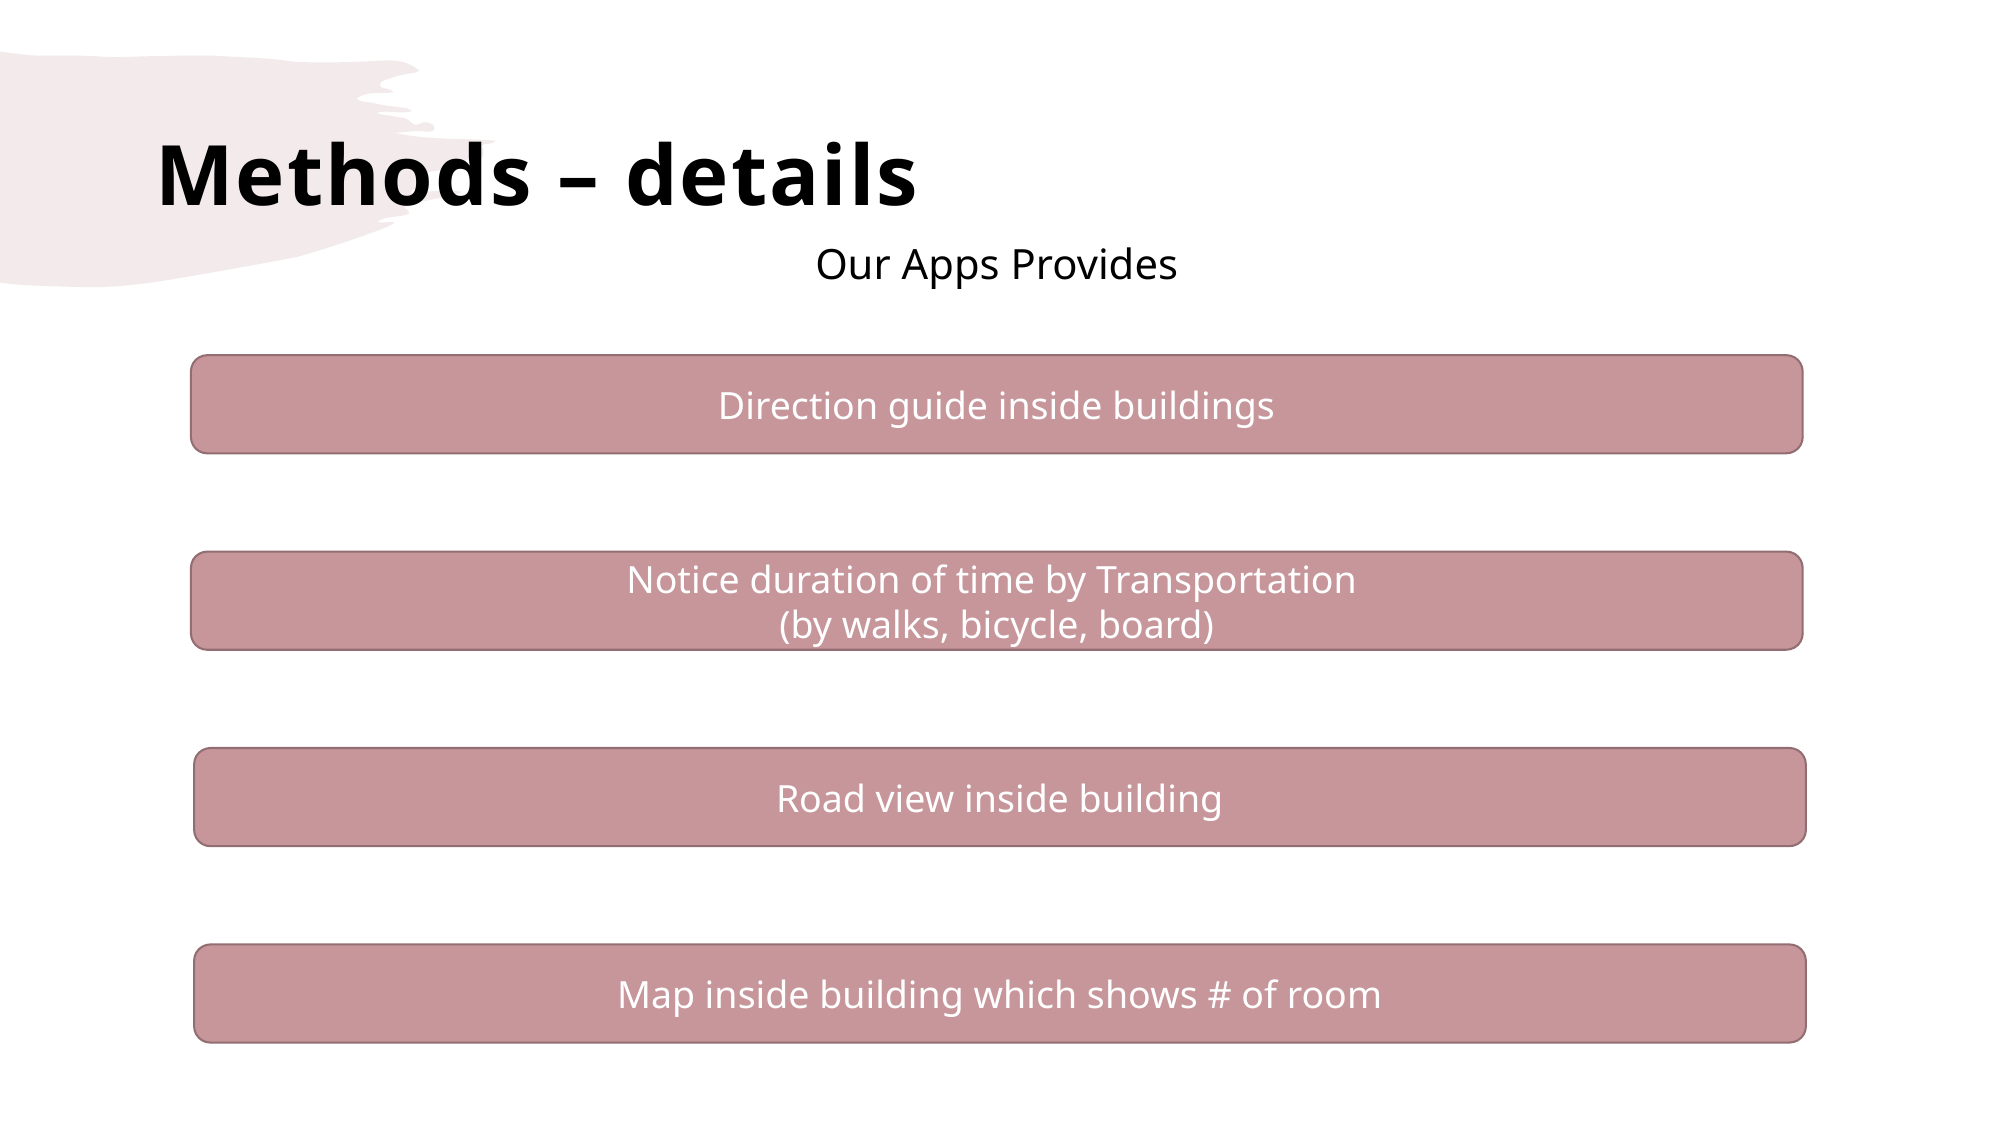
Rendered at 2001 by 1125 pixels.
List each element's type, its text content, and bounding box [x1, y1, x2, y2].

text_box Notice duration of time by Transportation (by walks, bicycle, board) [189, 550, 1804, 651]
text_box Direction guide inside buildings [189, 354, 1804, 455]
text_box Map inside building which shows # of room [193, 943, 1807, 1044]
title Methods – details [137, 59, 1863, 278]
text_box Our Apps Provides [711, 230, 1283, 295]
text_box Road view inside building [193, 746, 1807, 848]
